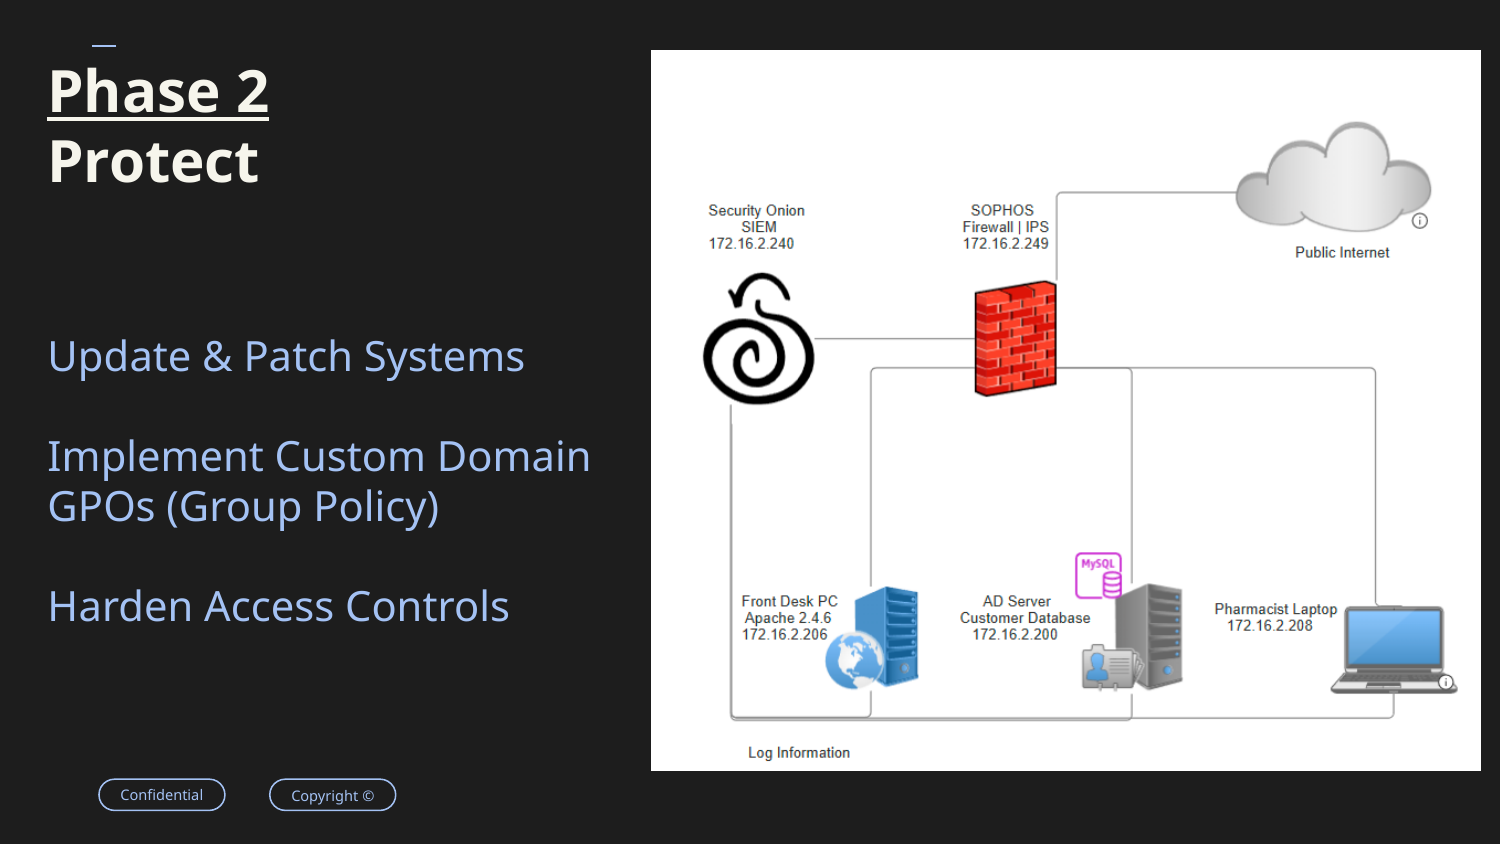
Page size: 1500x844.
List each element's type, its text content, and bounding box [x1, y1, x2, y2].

picture [651, 49, 1481, 772]
title Update & Patch Systems Implement Custom Domain GPOs (Group Policy) Harden Access Controls [32, 264, 622, 686]
title Phase 2 Protect [32, 38, 297, 228]
